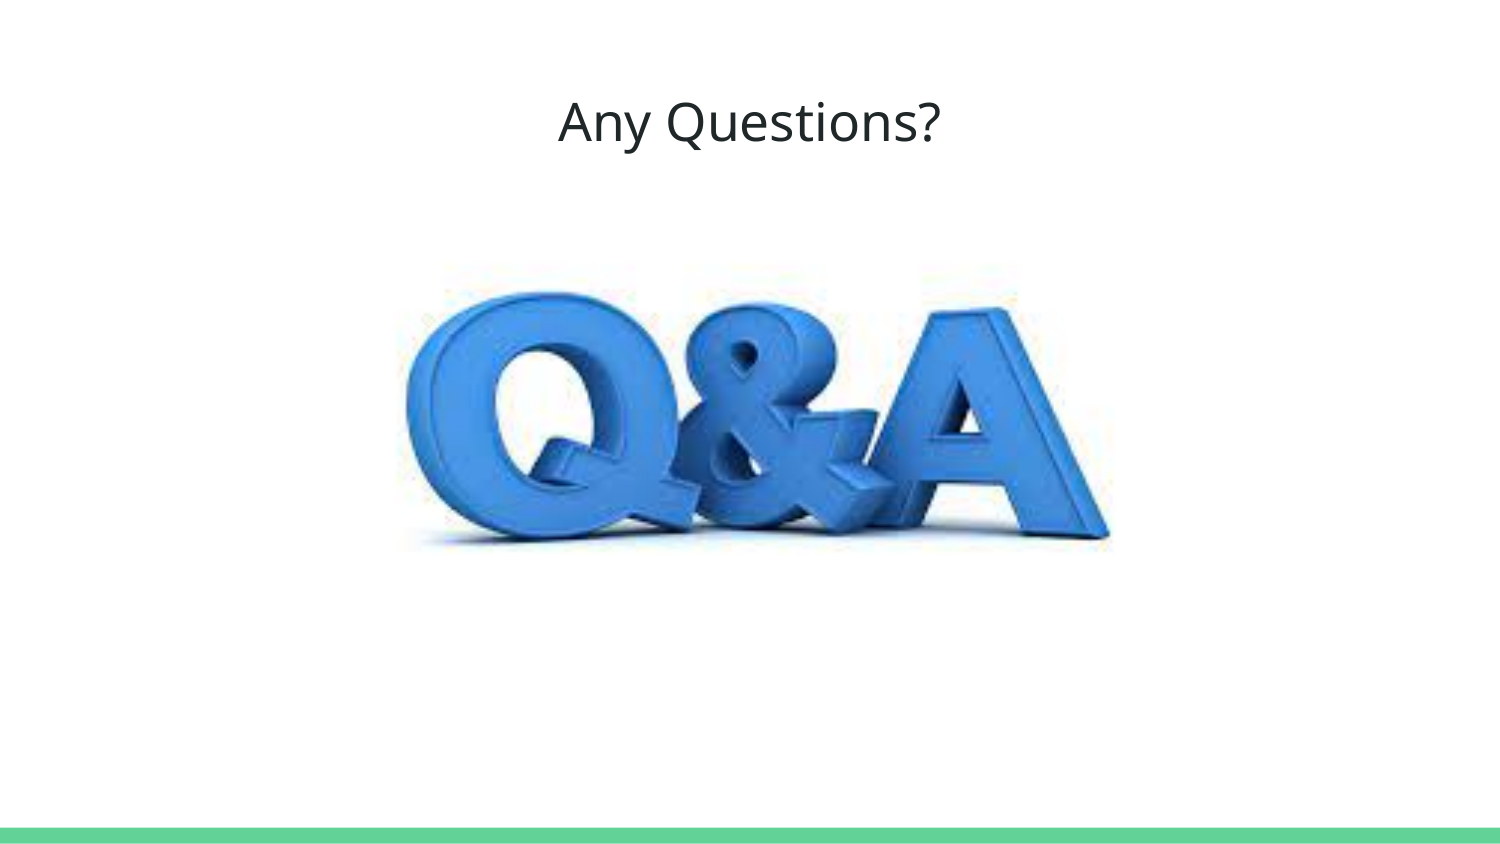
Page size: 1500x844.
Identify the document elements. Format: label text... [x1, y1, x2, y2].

picture [303, 171, 1197, 673]
title Any Questions? [51, 72, 1449, 167]
